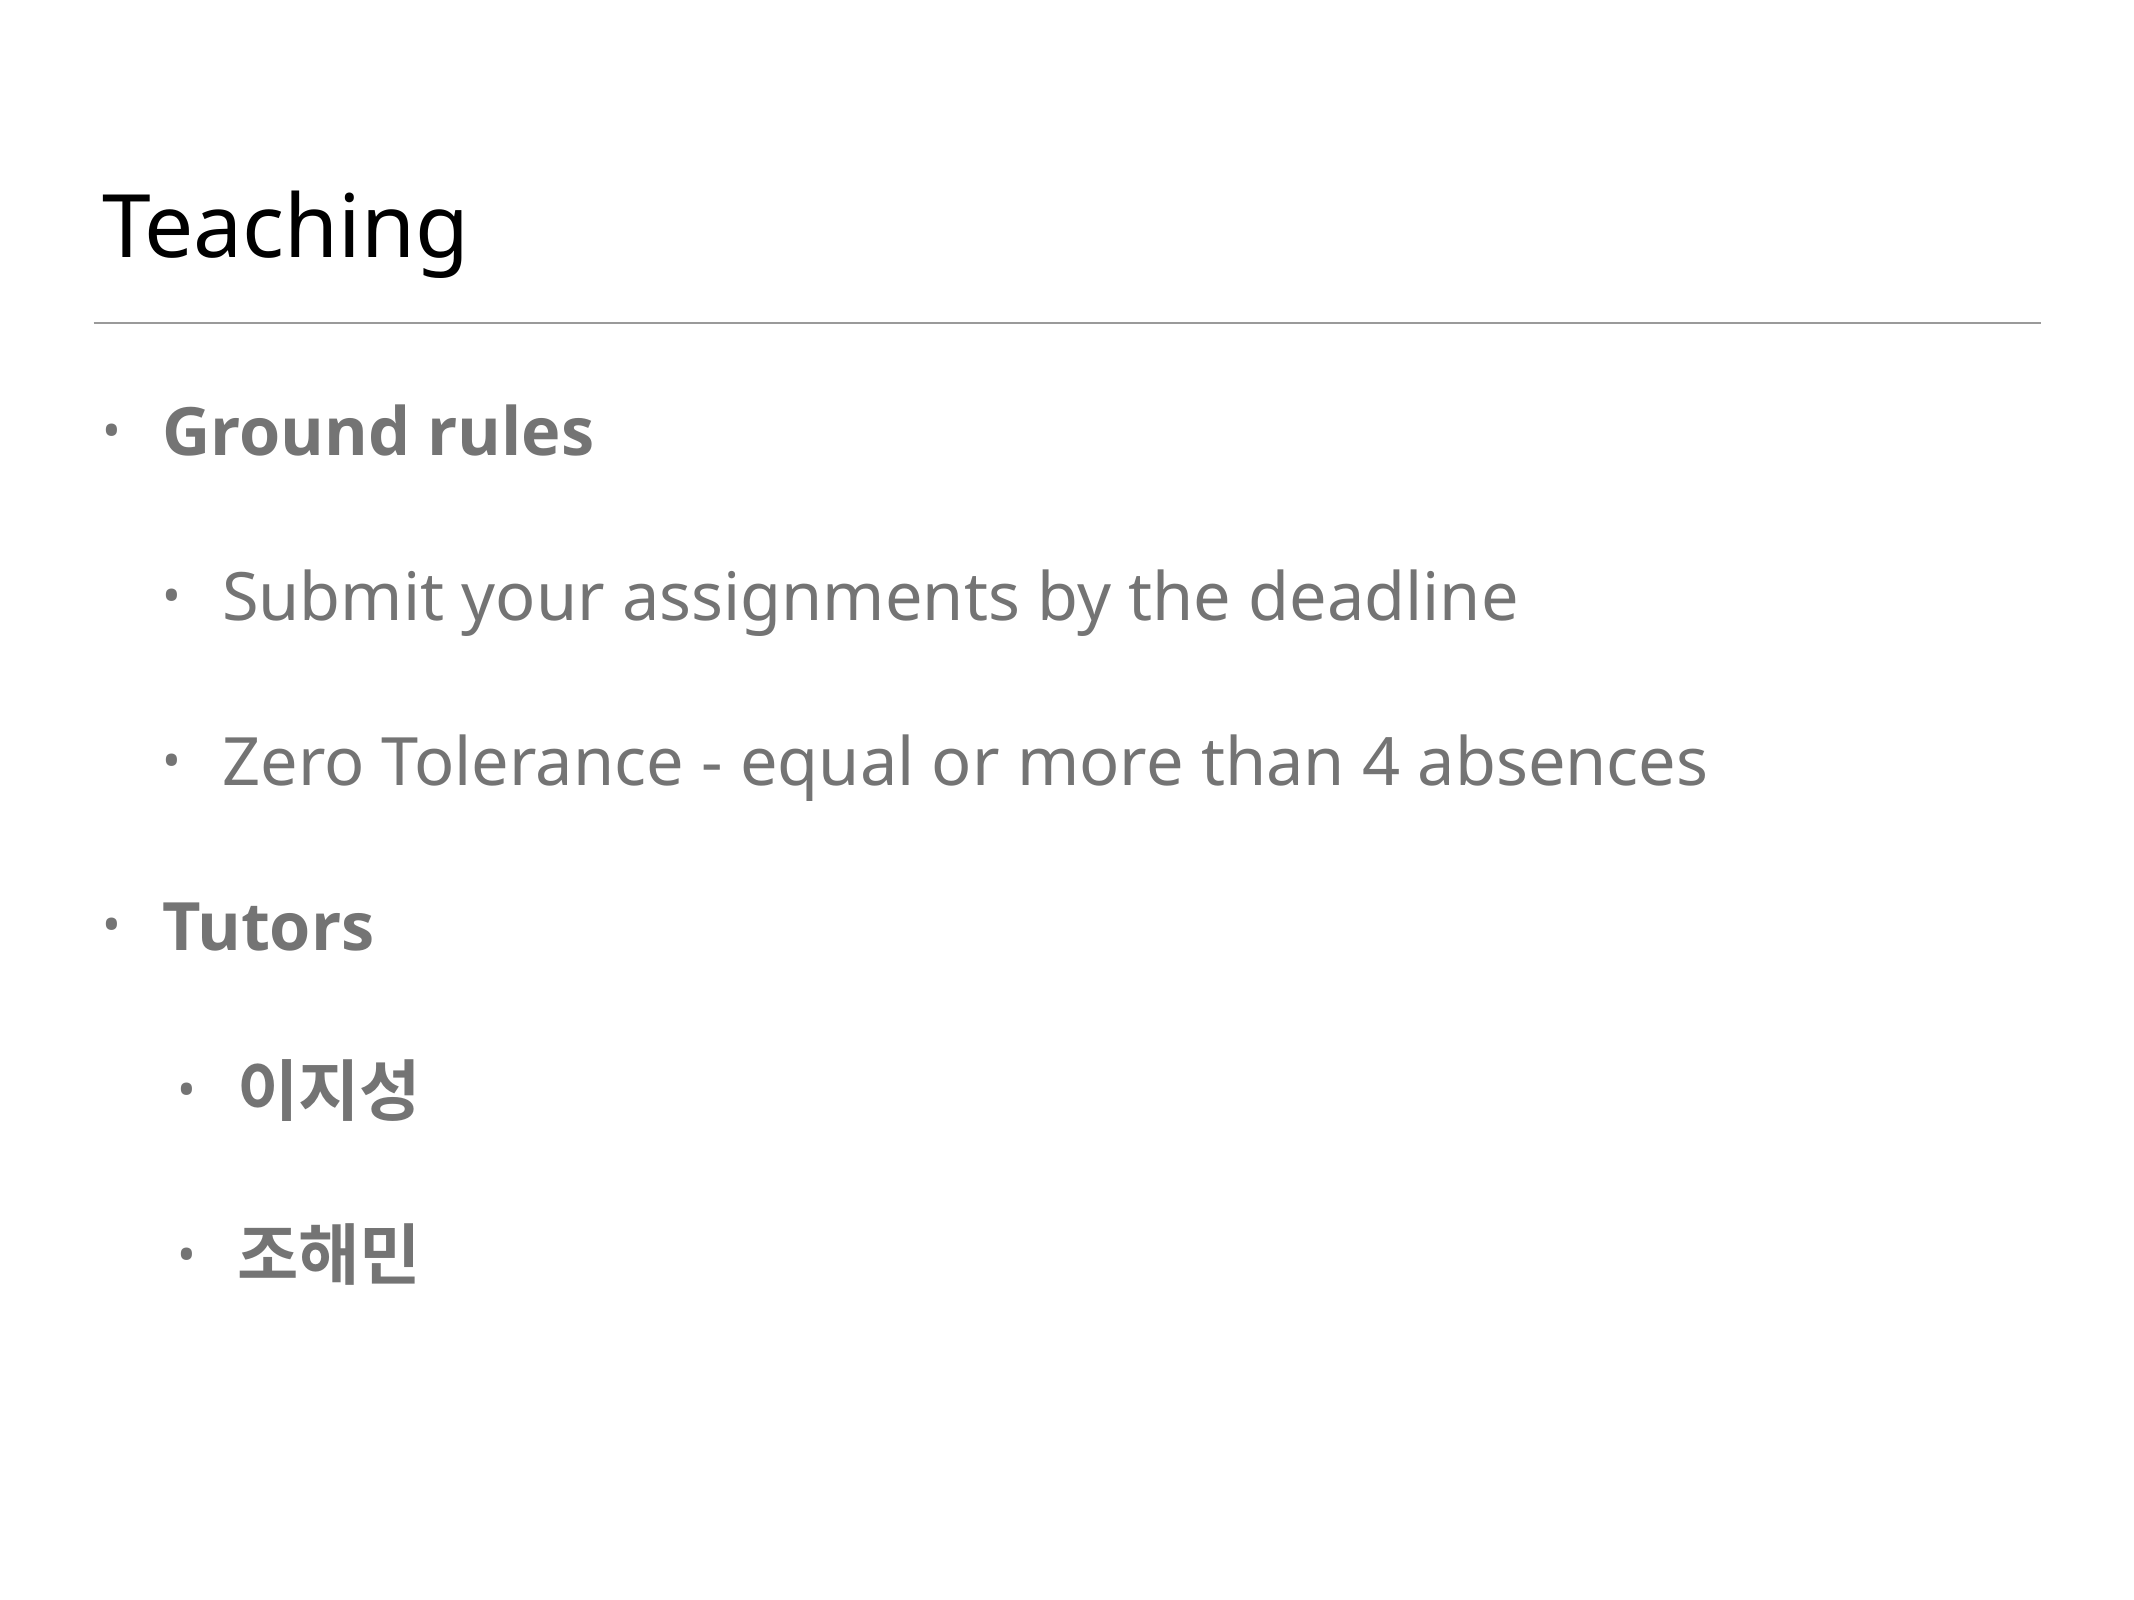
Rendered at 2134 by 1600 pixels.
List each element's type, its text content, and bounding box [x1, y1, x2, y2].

title Teaching [93, 53, 2041, 284]
list Ground rules Submit your assignments by the deadline Zero Tolerance - equal or more than 4 absences Tutors 이지성 조해민 [93, 364, 2041, 1459]
